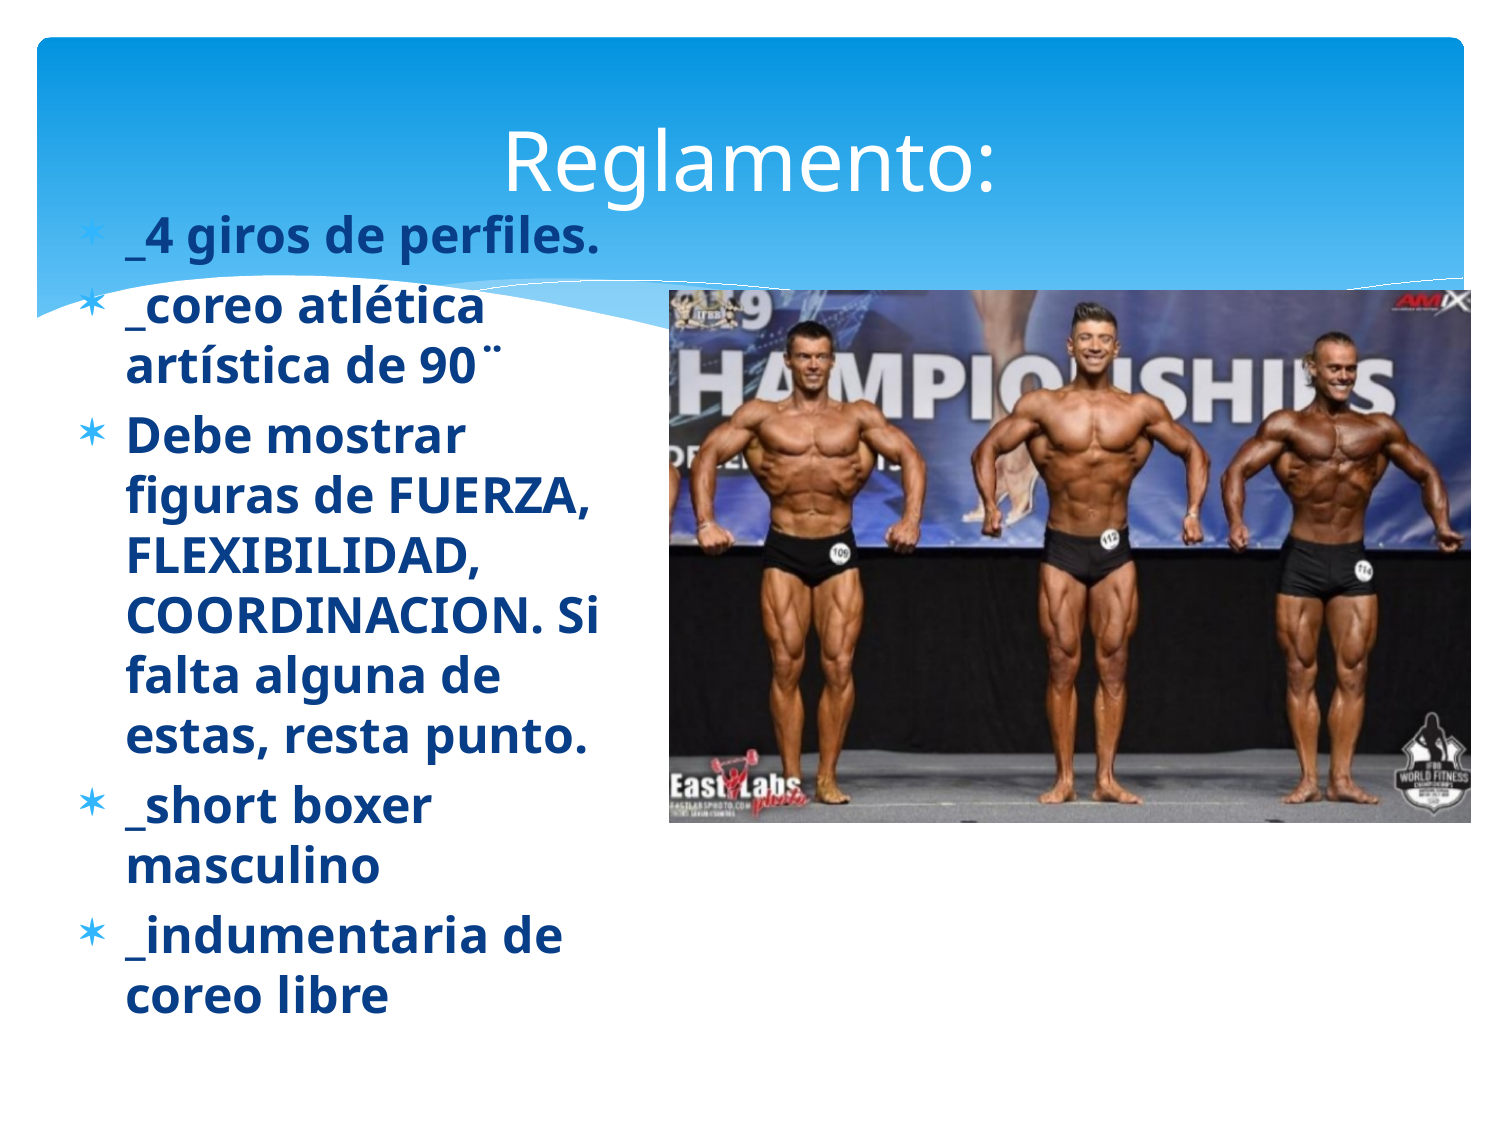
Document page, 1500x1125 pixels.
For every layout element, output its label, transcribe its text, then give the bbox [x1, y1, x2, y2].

title Reglamento: [75, 55, 1425, 261]
picture [669, 290, 1471, 823]
list _4 giros de perfiles. _coreo atlética artística de 90¨ Debe mostrar figuras de FUERZA, FLEXIBILIDAD, COORDINACION. Si falta alguna de estas, resta punto. _short boxer masculino _indumentaria de coreo libre [64, 196, 645, 1063]
